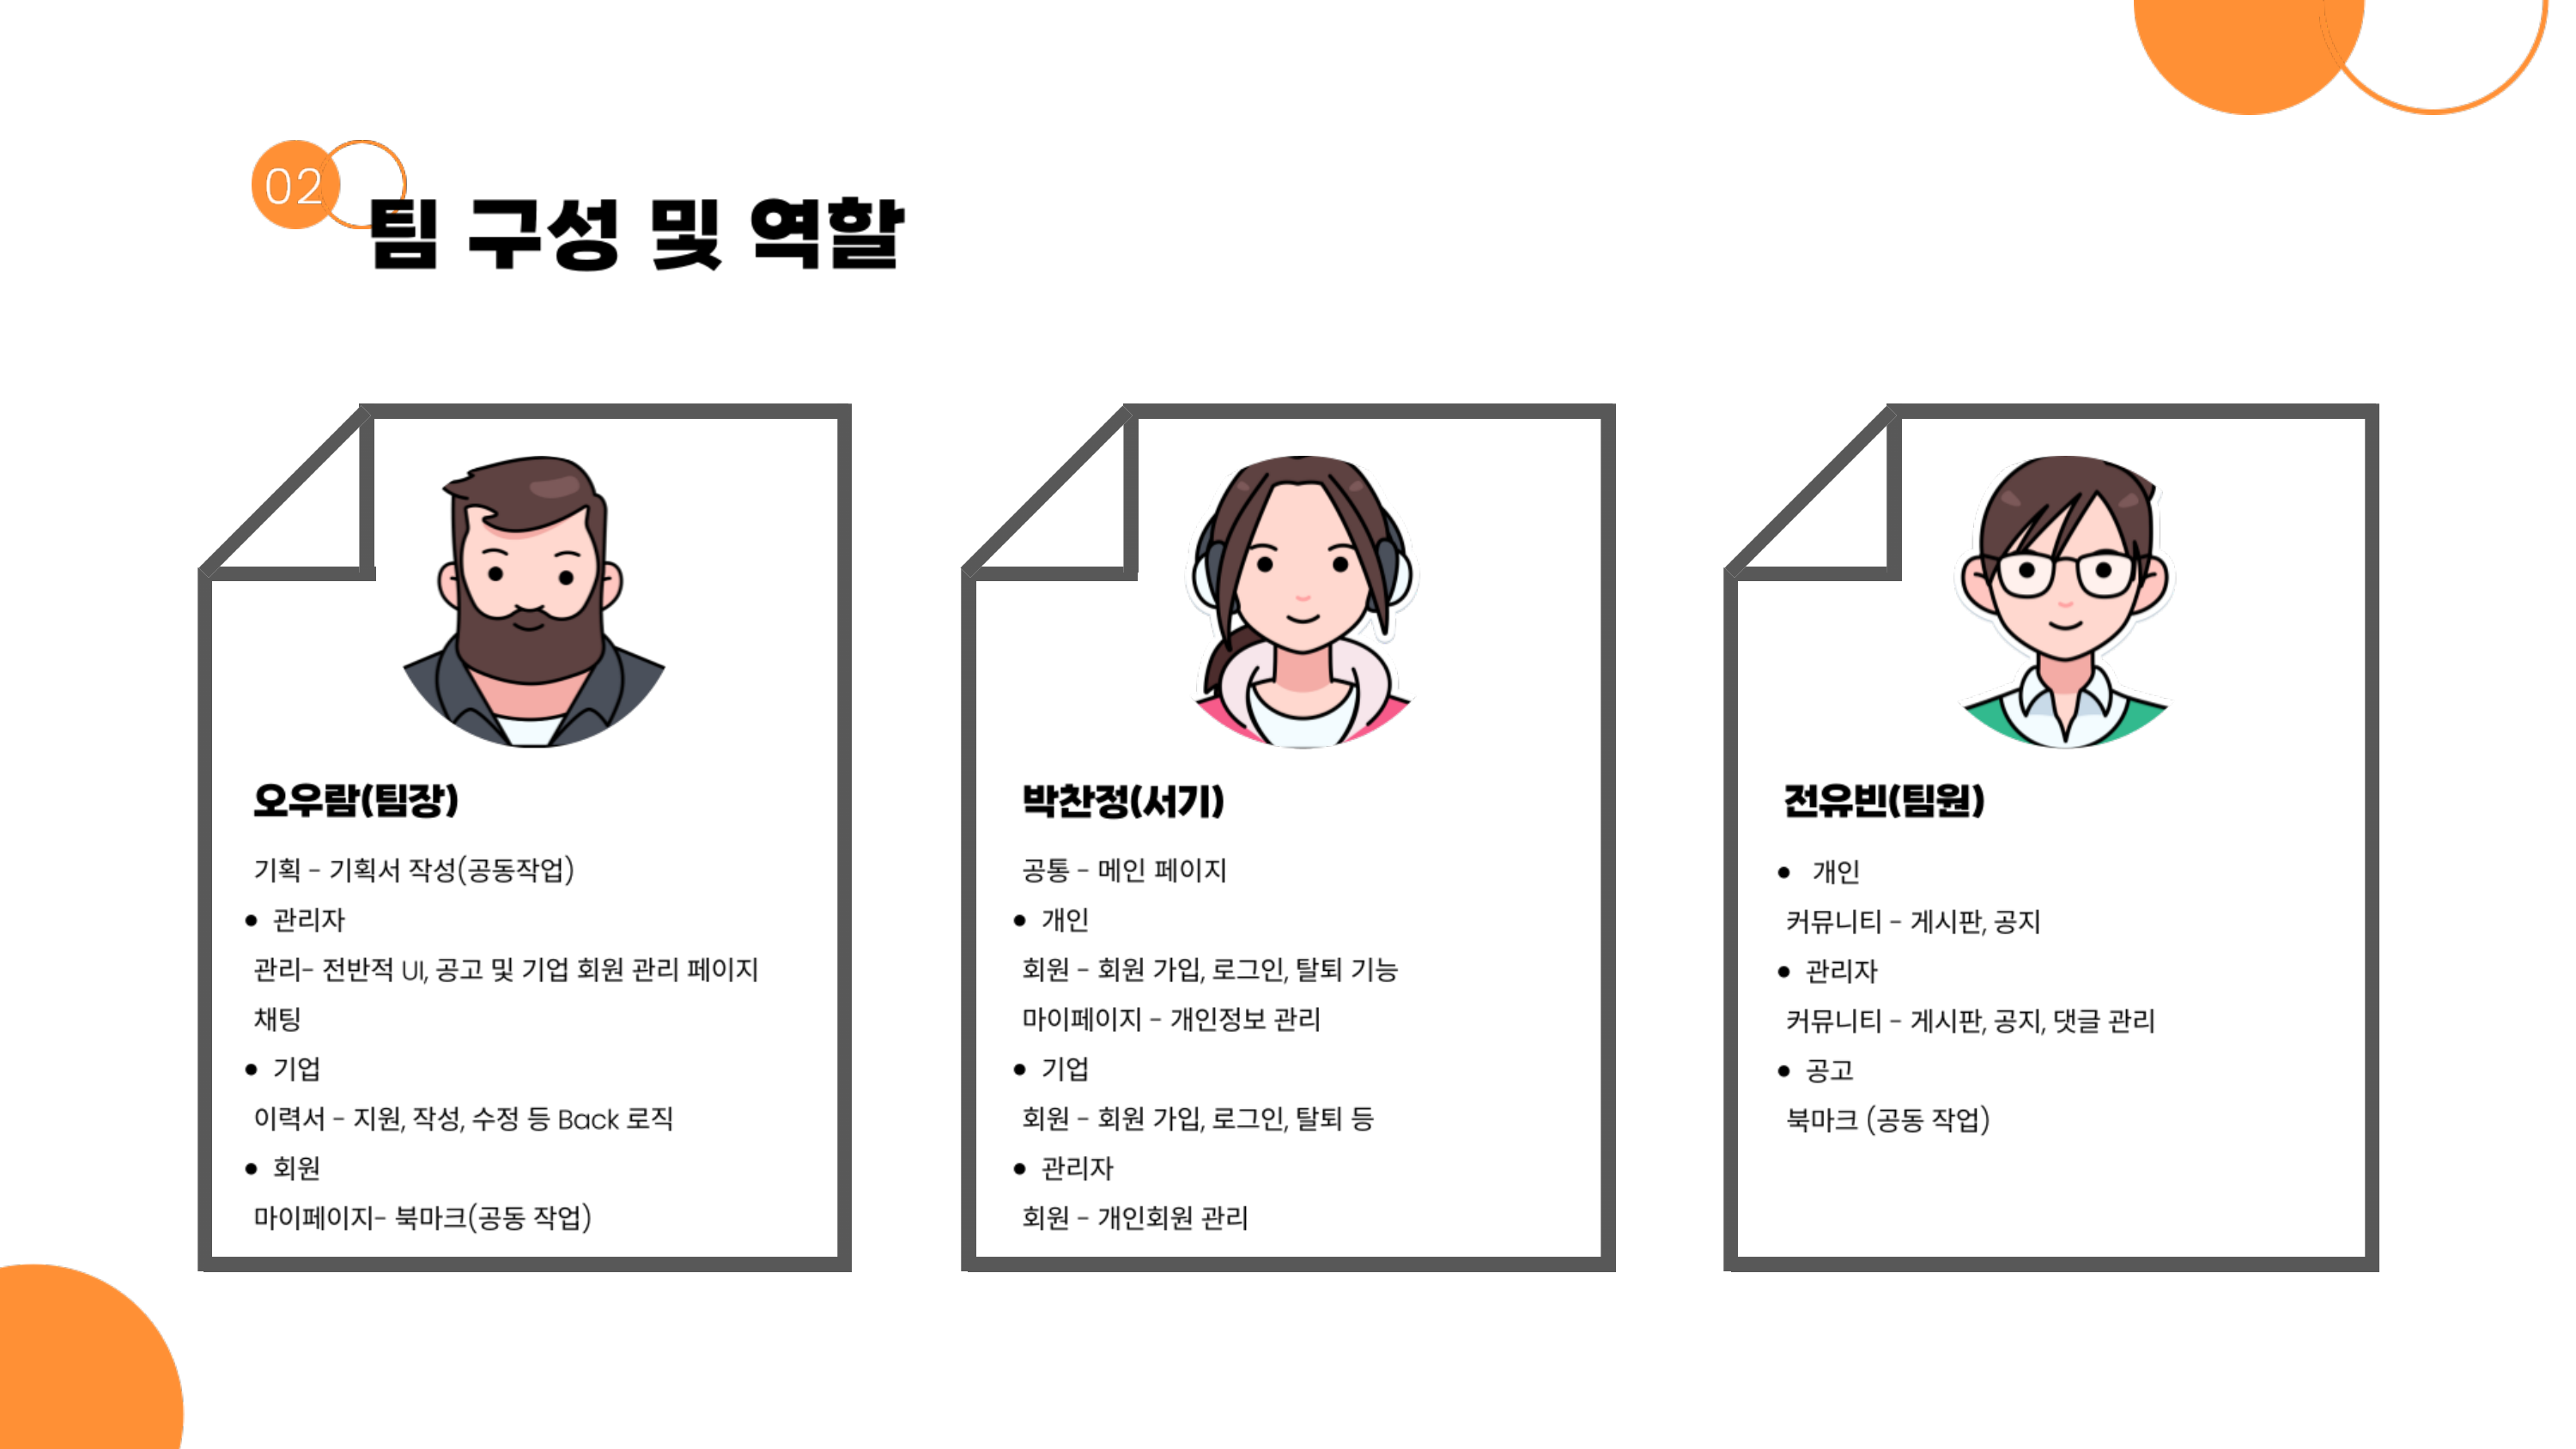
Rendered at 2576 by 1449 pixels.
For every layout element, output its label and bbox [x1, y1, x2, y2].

picture [0, 403, 2576, 1272]
picture [2134, 0, 2549, 115]
picture [0, 1264, 185, 1449]
picture [222, 139, 990, 366]
